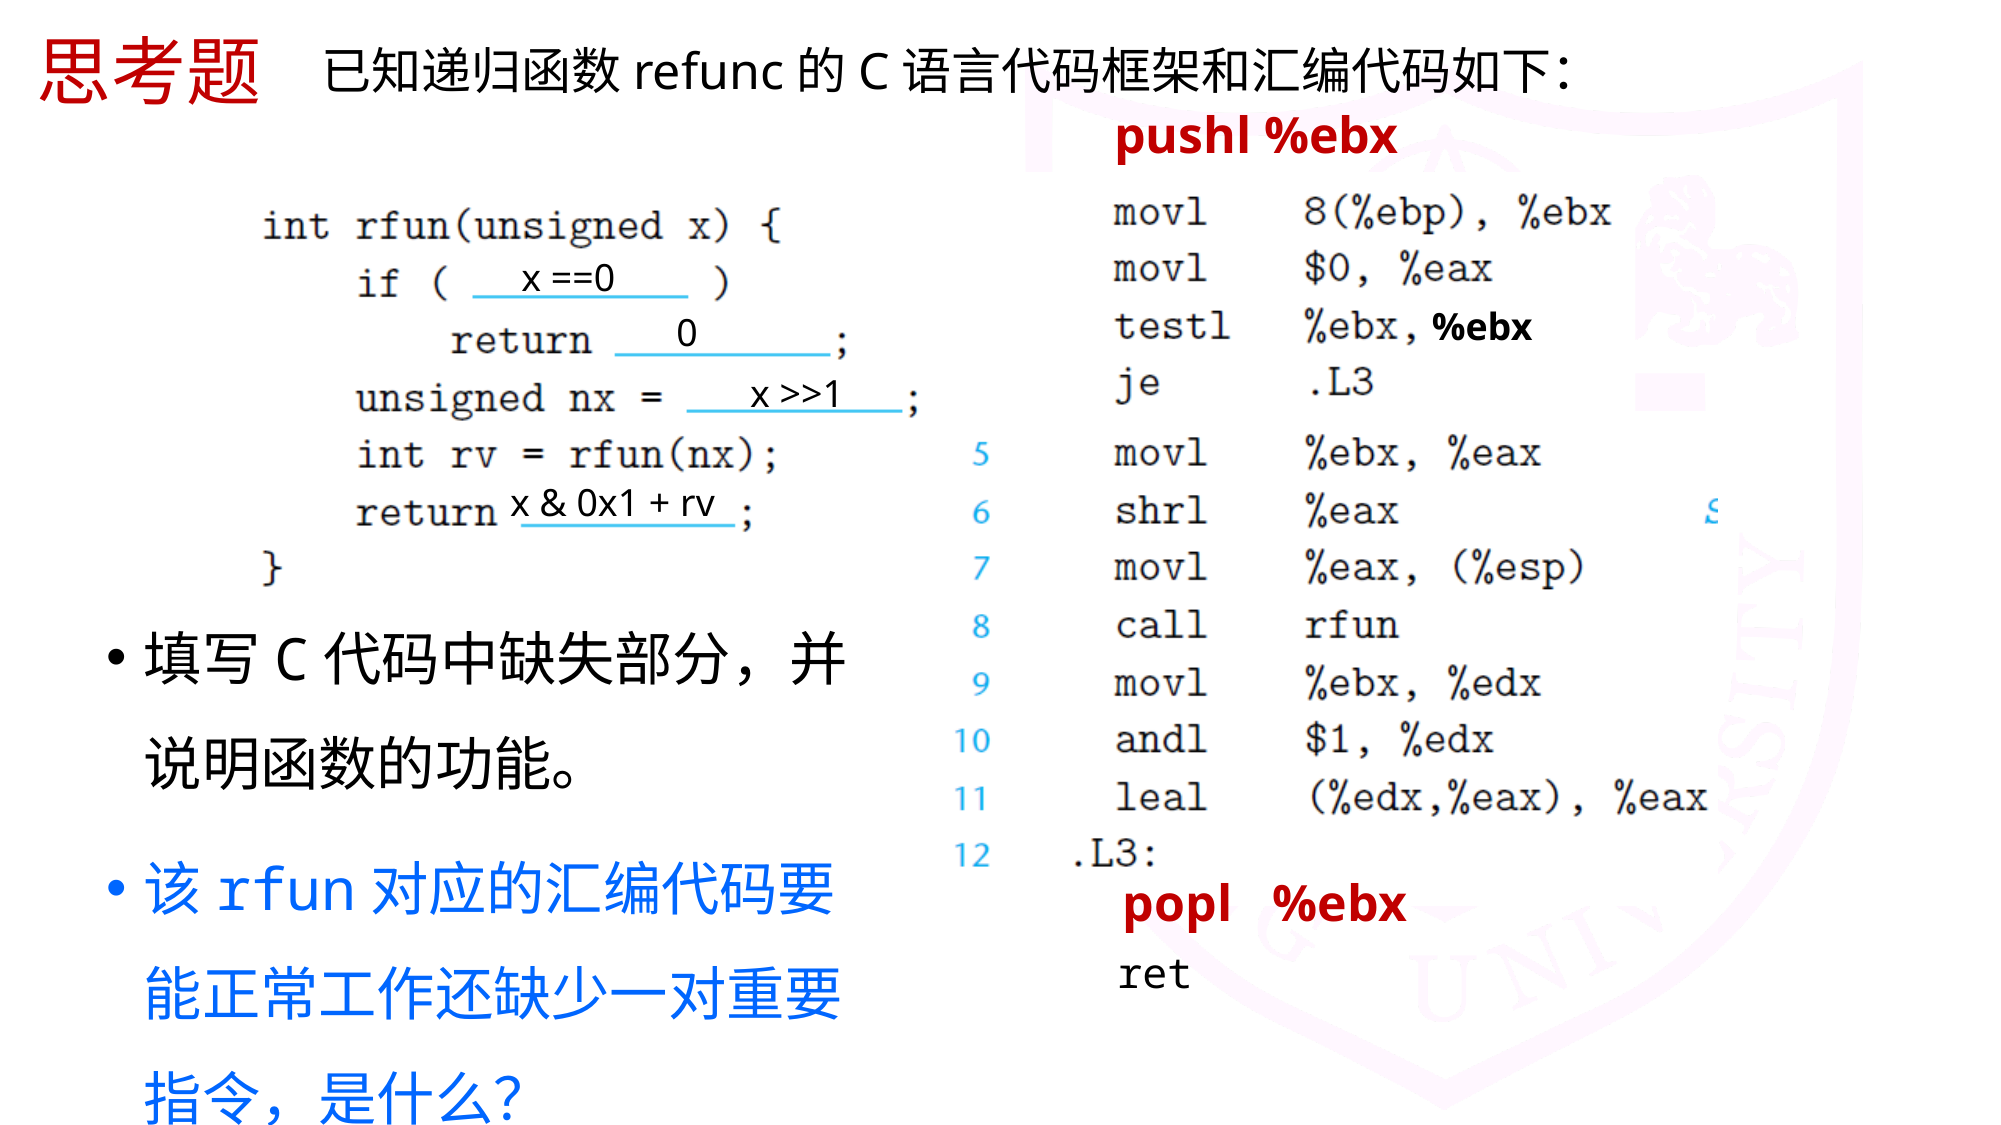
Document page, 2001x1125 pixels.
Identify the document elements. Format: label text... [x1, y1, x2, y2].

text_box ret [1102, 939, 1207, 1005]
text_box 已知递归函数refunc的C语言代码框架和汇编代码如下： [306, 13, 1582, 134]
text_box popl %ebx [1108, 906, 1423, 939]
text_box 填写C代码中缺失部分，并说明函数的功能。 该rfun对应的汇编代码要能正常工作还缺少一对重要指令，是什么？ [91, 579, 880, 1106]
picture [229, 172, 1718, 906]
text_box 思考题 [21, 17, 294, 123]
text_box pushl %ebx [1099, 96, 1414, 172]
